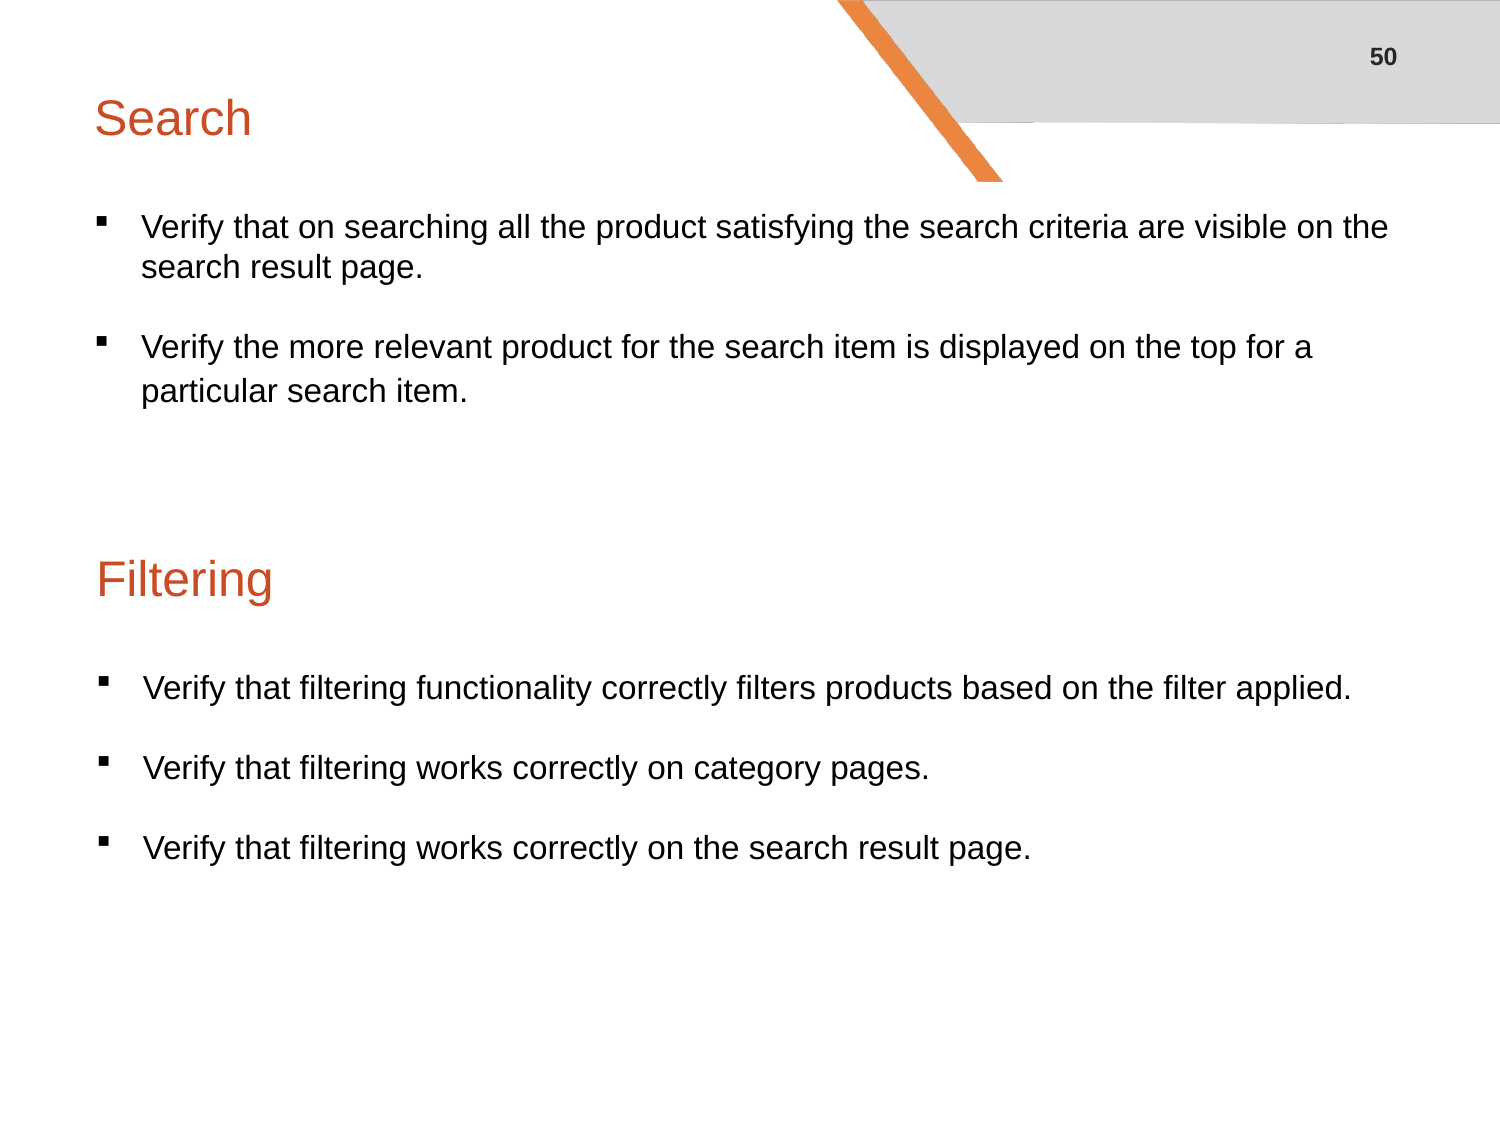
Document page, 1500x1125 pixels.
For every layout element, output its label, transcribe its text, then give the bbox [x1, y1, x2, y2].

text_box Search Verify that on searching all the product satisfying the search criteria are visible on the search result page. Verify the more relevant product for the search item is displayed on the top for a particular search item.. [79, 78, 1415, 463]
text_box Filtering Verify that filtering functionality correctly filters products based on the filter applied. Verify that filtering works correctly on category pages. Verify that filtering works correctly on the search result page. [81, 538, 1396, 874]
slide_number 50 [1342, 28, 1425, 78]
picture [837, 0, 1500, 124]
